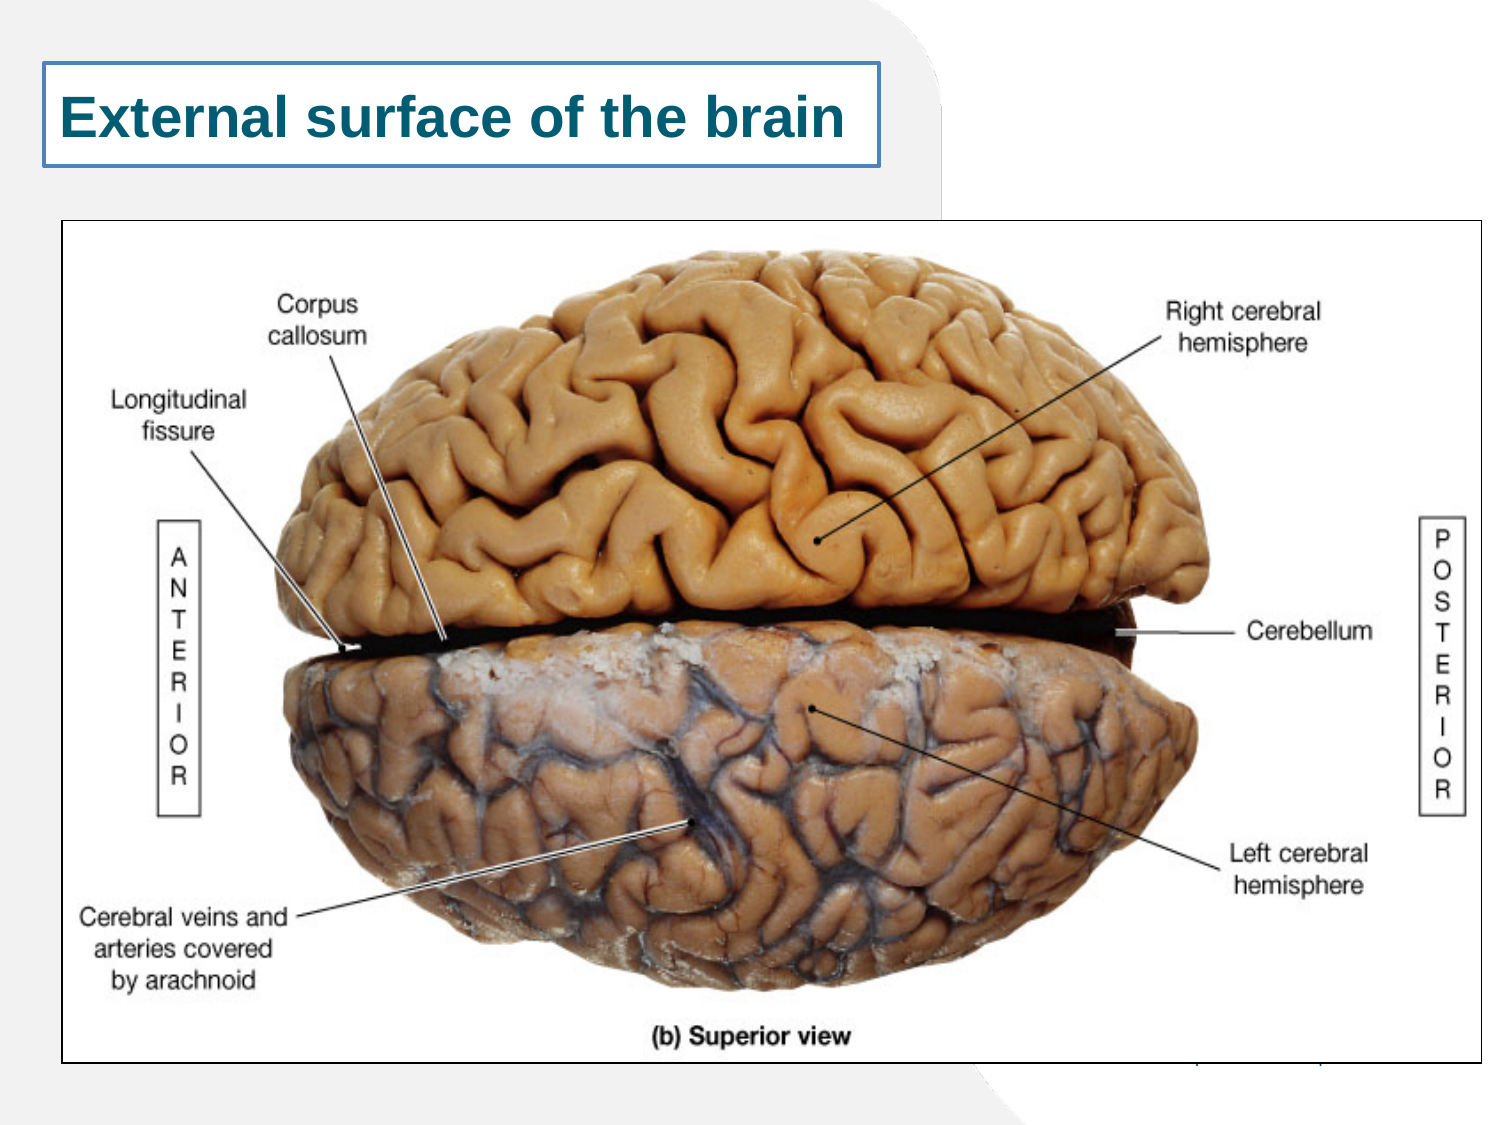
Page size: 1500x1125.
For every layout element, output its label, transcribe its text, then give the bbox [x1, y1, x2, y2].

picture [0, 0, 1481, 1125]
text_box External surface of the brain [42, 61, 881, 168]
